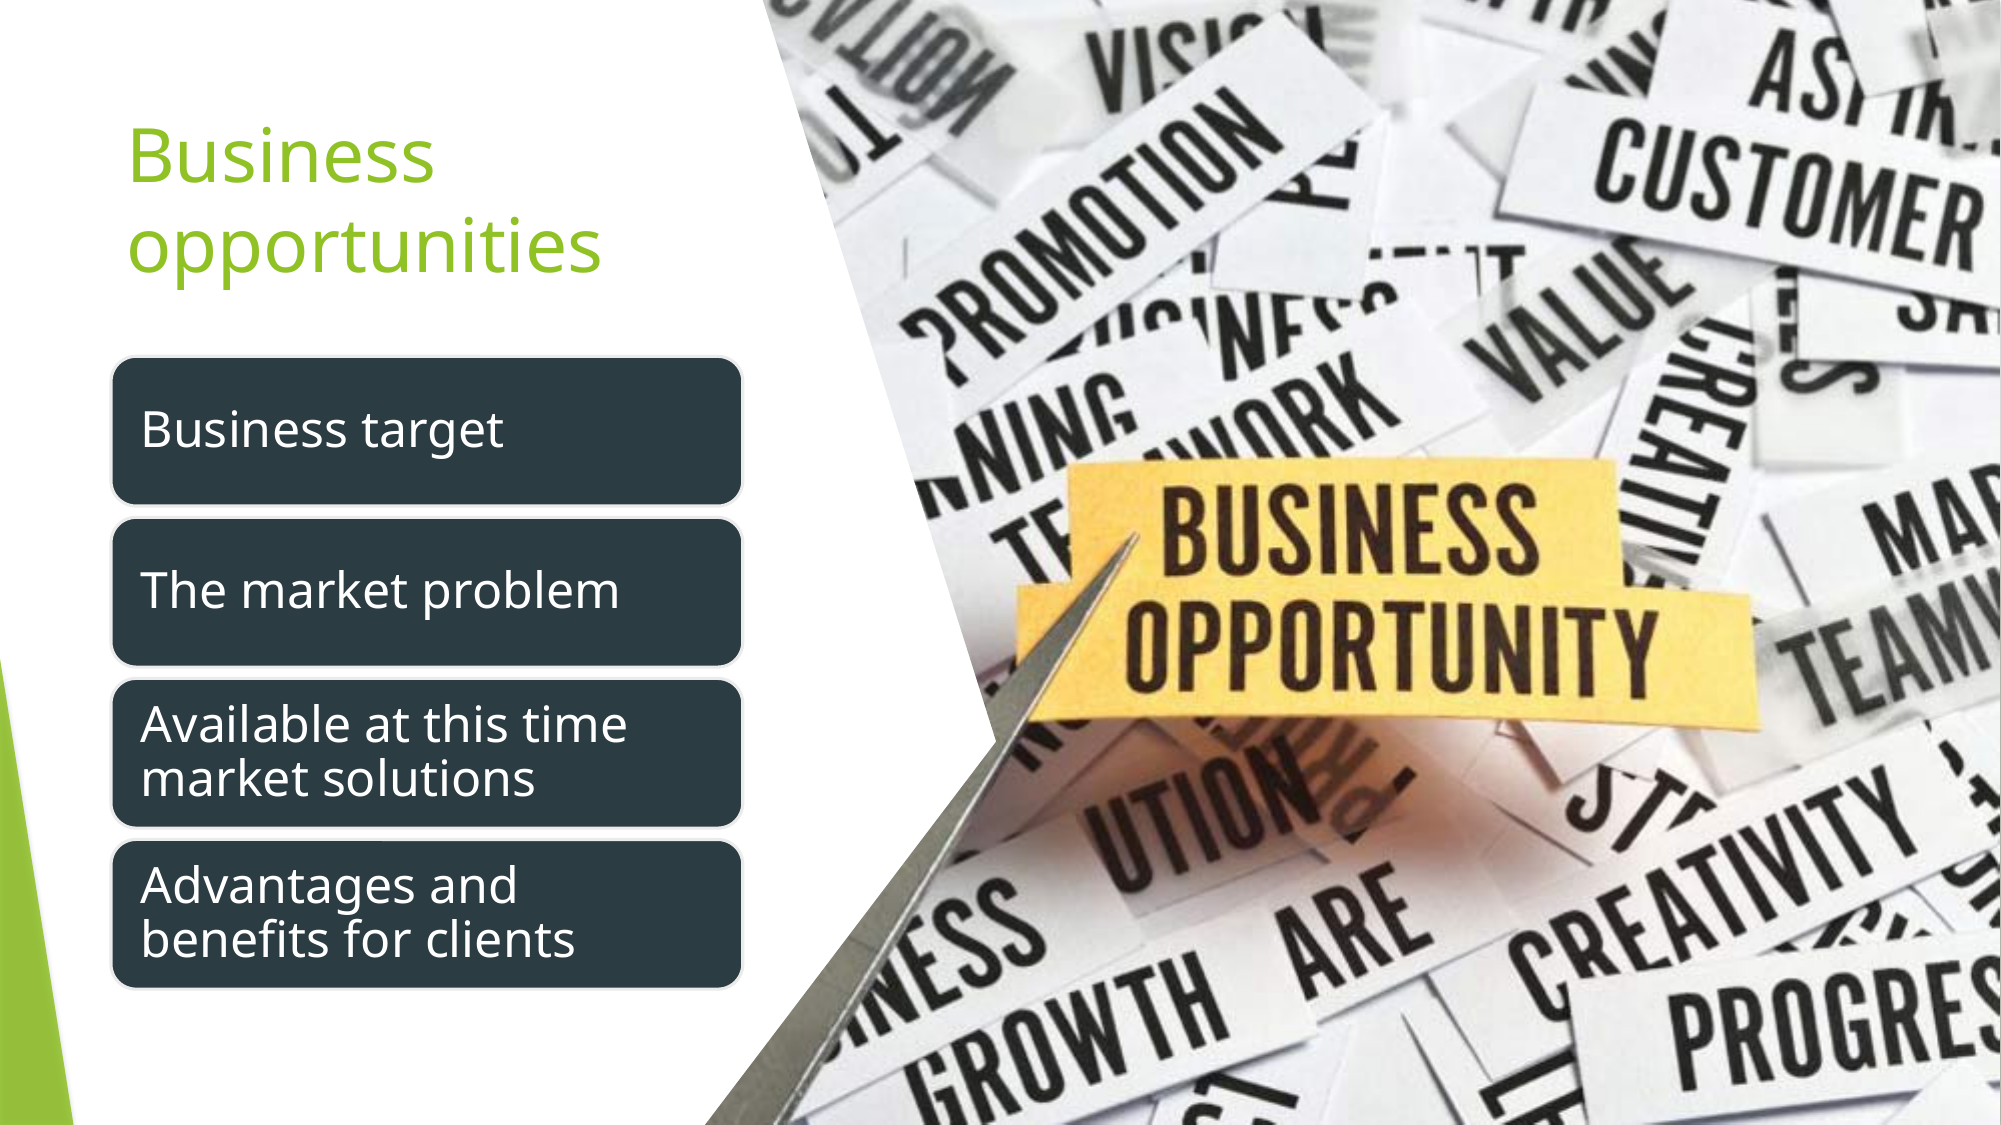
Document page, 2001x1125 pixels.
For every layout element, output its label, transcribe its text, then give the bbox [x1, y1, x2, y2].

picture [699, 0, 2000, 1125]
title Business opportunities [111, 99, 695, 317]
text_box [110, 353, 744, 992]
